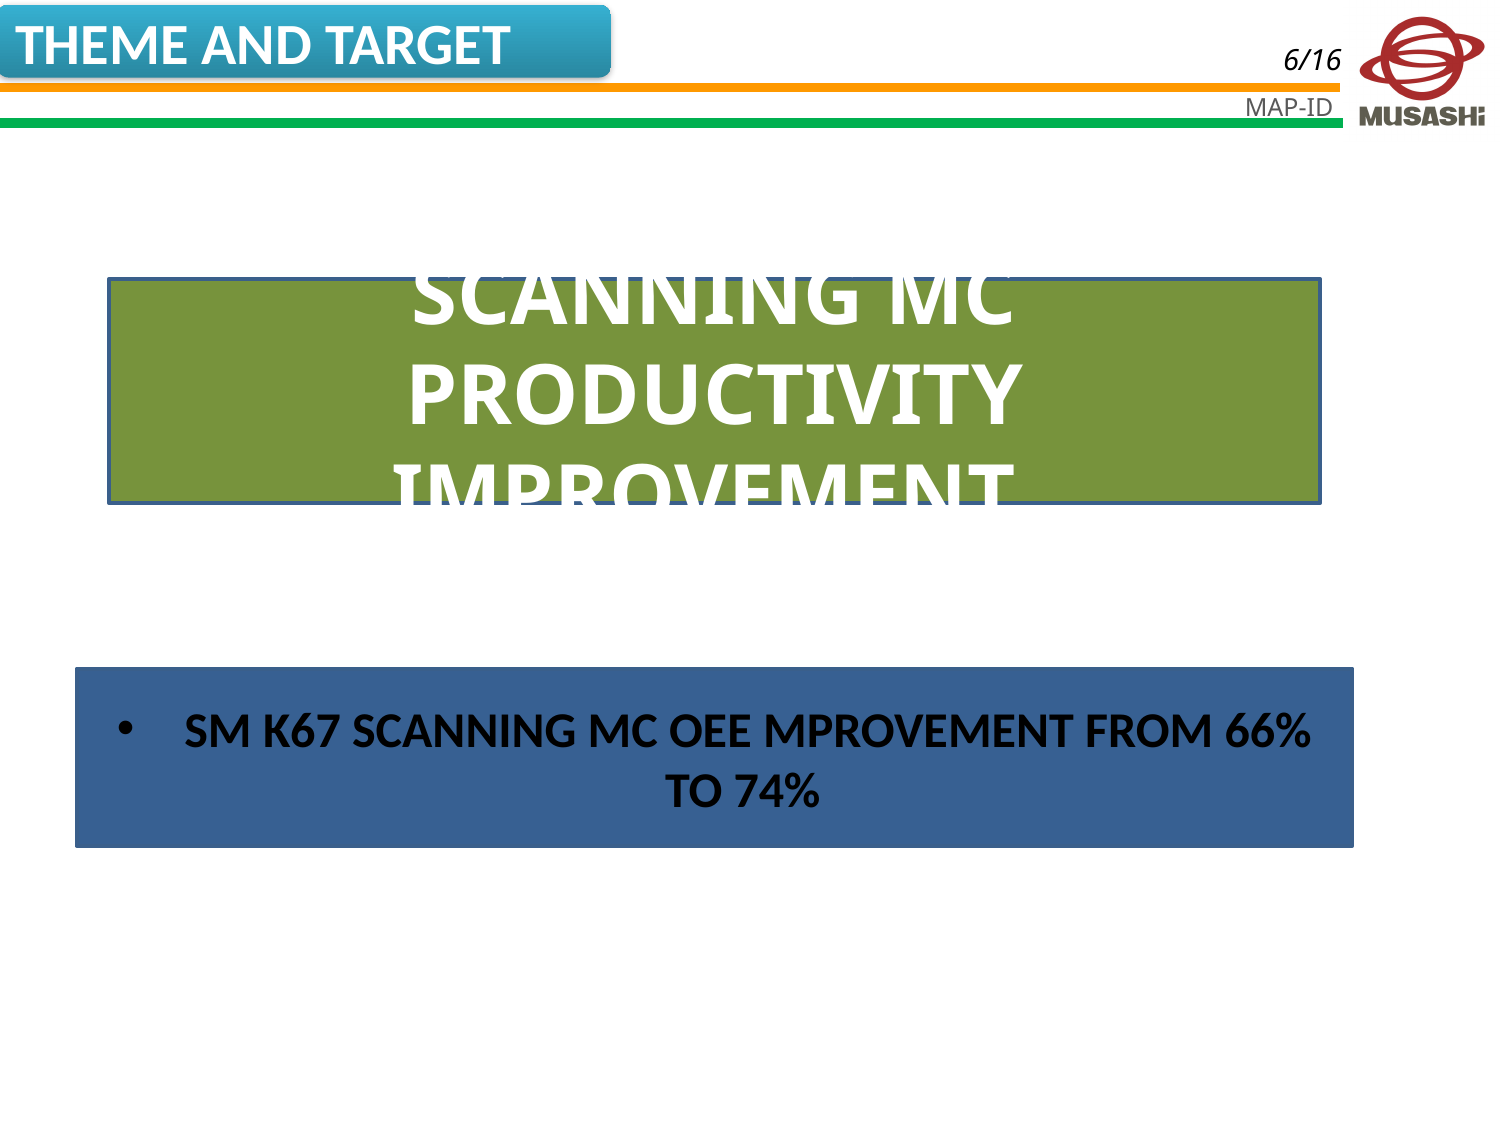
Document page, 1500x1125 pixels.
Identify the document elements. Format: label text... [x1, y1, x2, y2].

picture [1343, 0, 1500, 142]
text_box SM K67 SCANNING MC OEE MPROVEMENT FROM 66% TO 74% [75, 667, 1354, 848]
text_box THEME AND TARGET [0, 4, 612, 78]
text_box SCANNING MC PRODUCTIVITY IMPROVEMENT [107, 277, 1322, 505]
